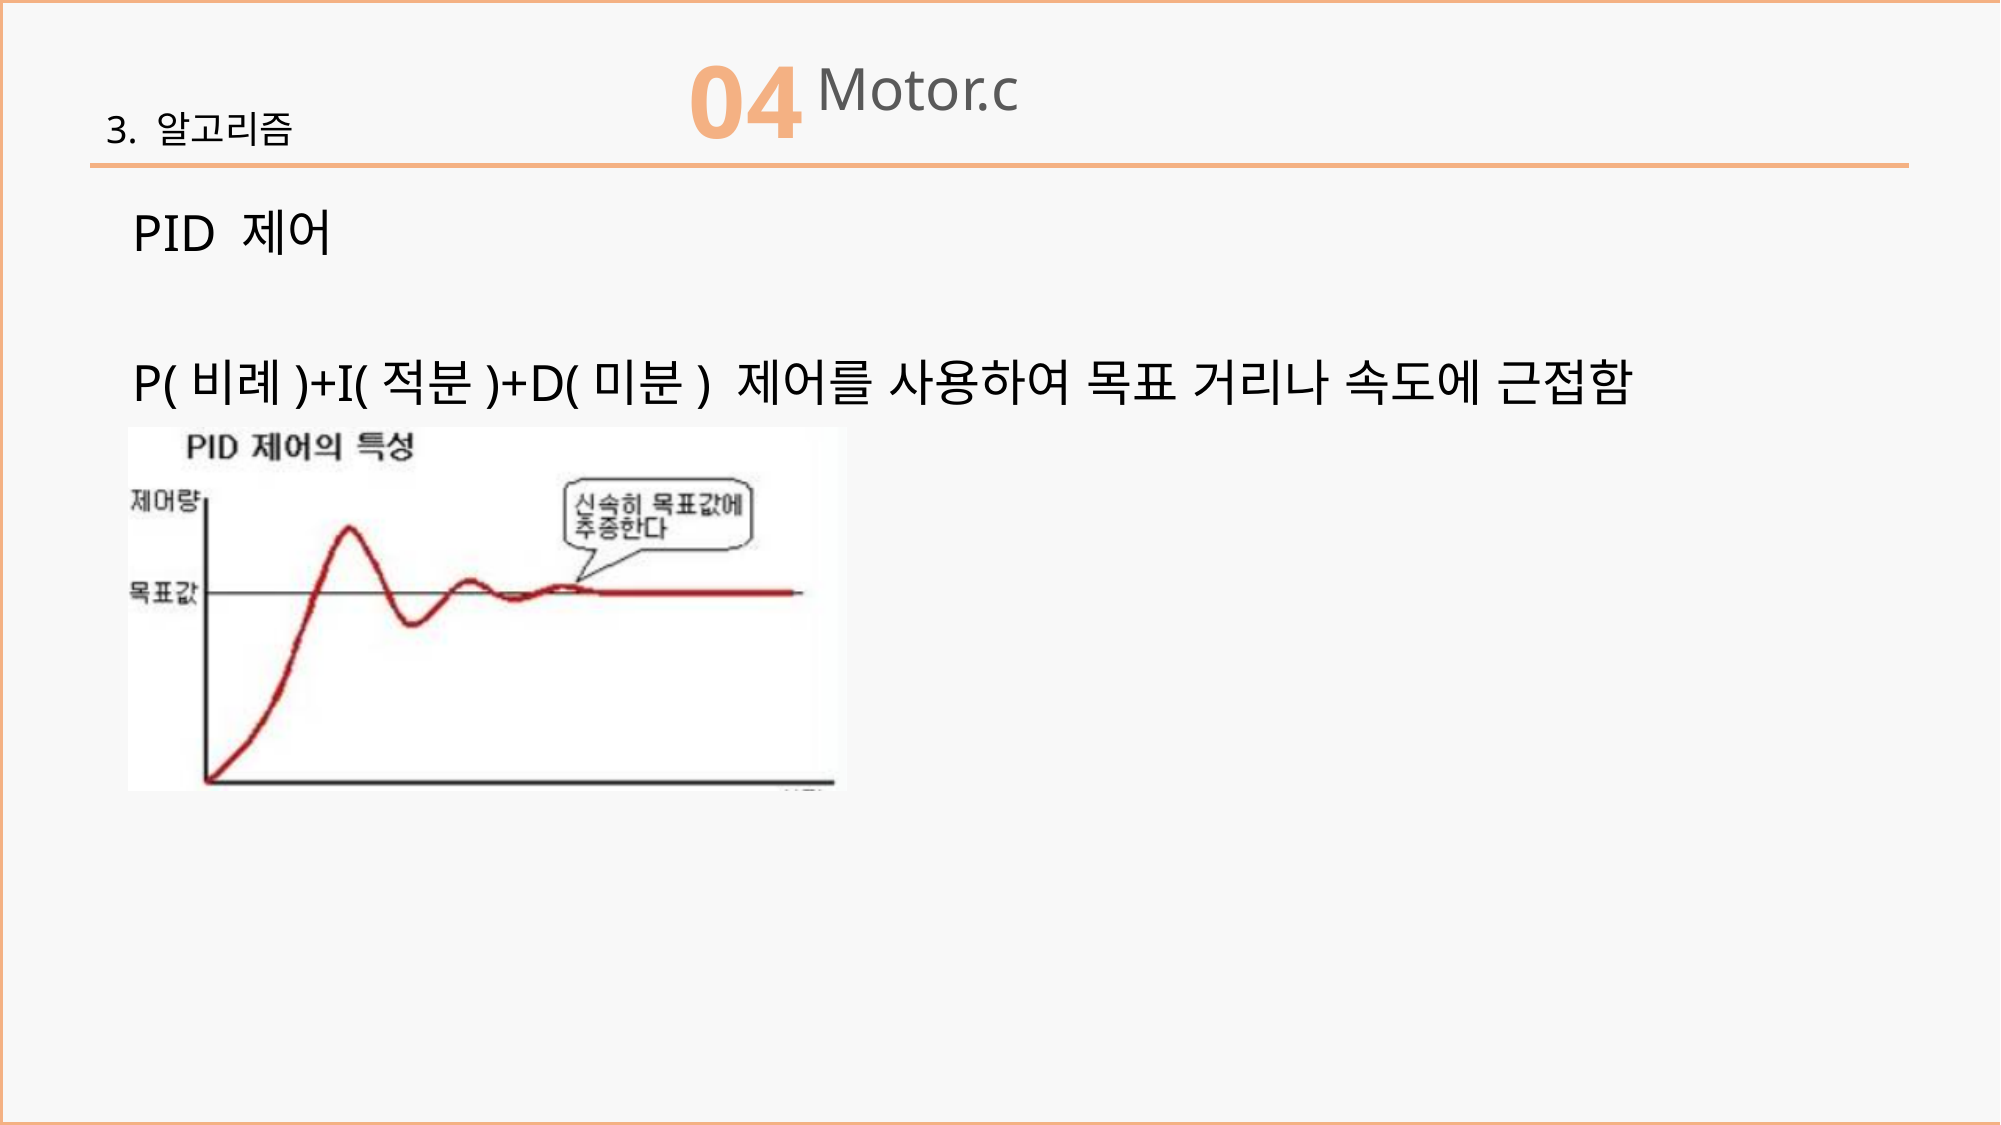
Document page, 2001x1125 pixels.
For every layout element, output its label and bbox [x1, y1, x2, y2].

text_box [673, 30, 1327, 168]
picture [128, 427, 847, 791]
text_box [0, 0, 2000, 1125]
